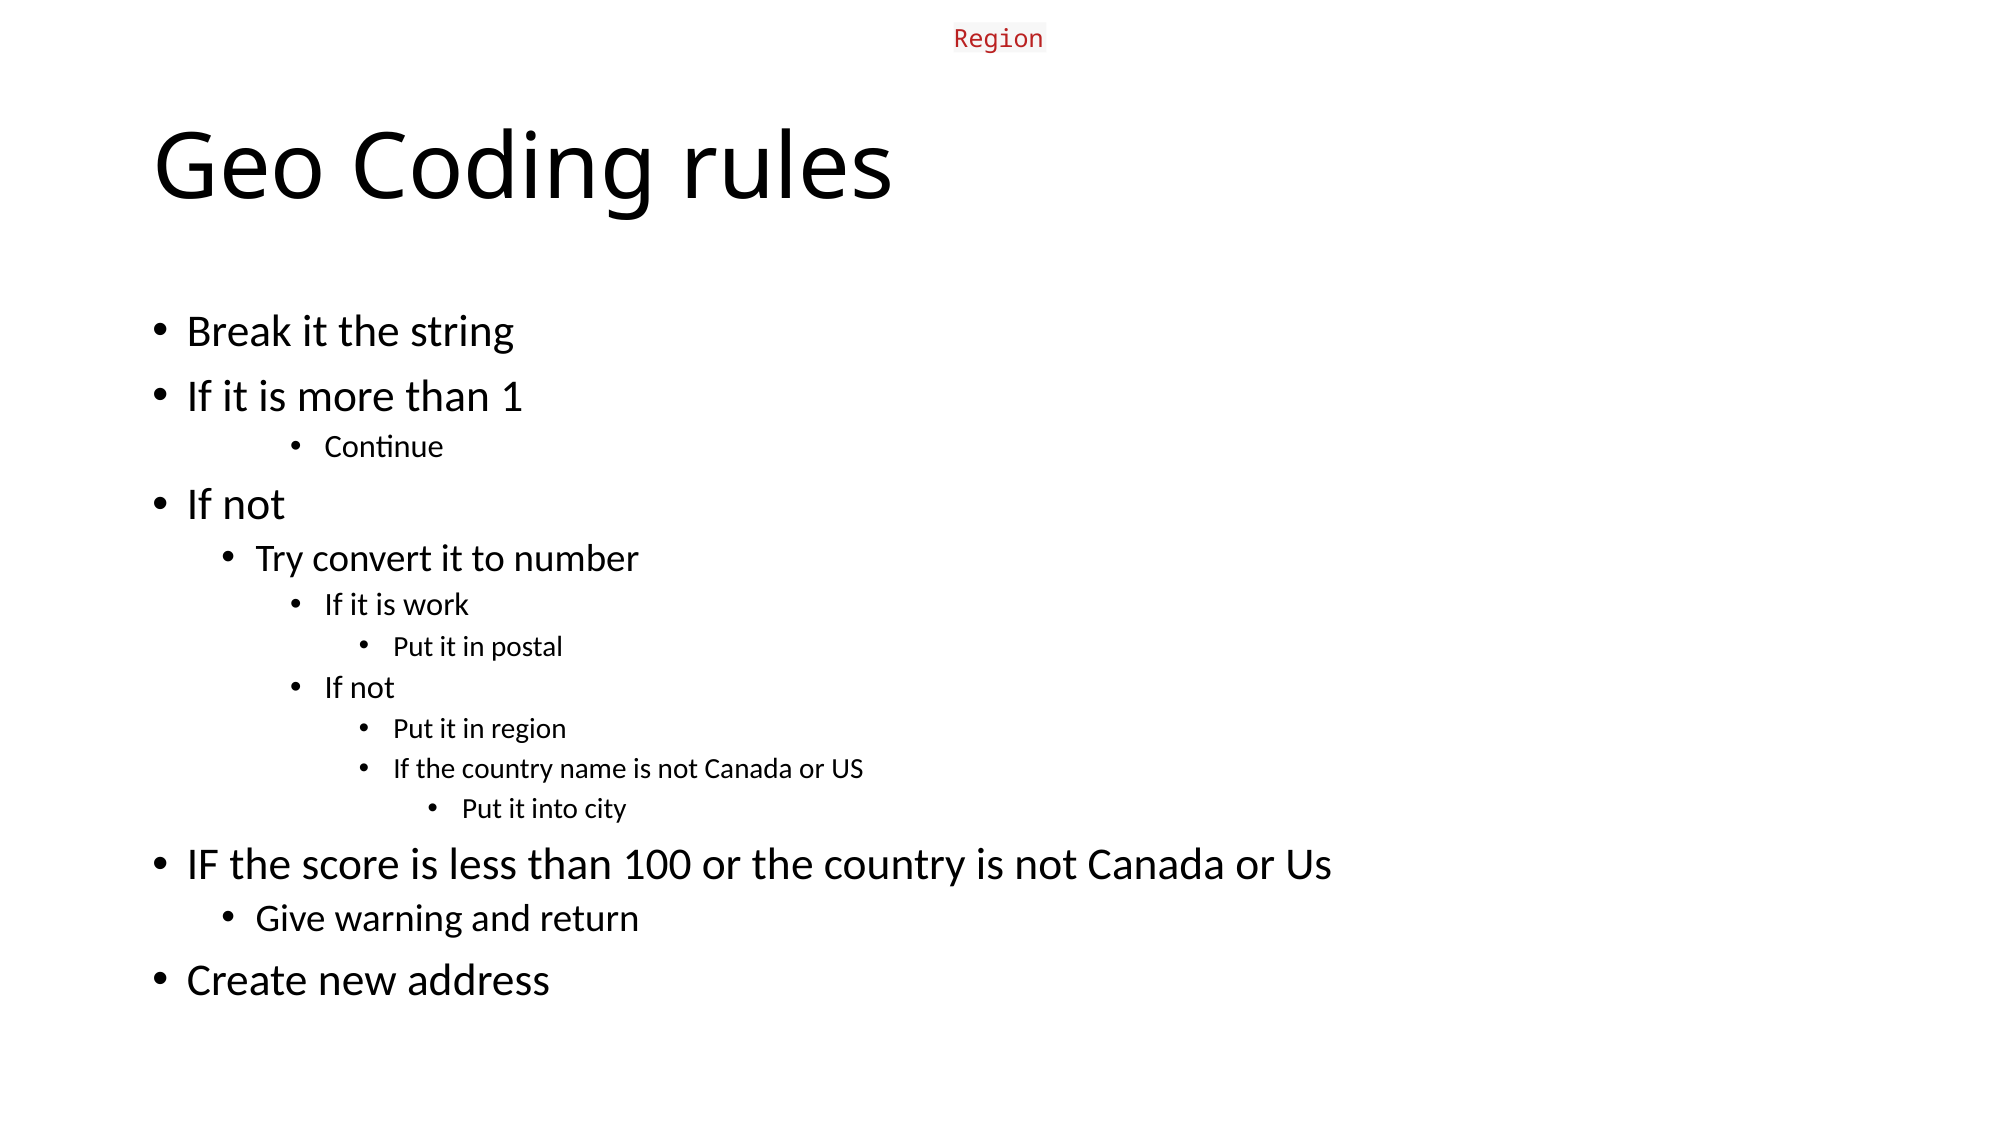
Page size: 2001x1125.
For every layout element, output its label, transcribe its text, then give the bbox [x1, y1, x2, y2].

title Geo Coding rules [137, 59, 1863, 278]
list Break it the string If it is more than 1 Continue If not Try convert it to number If it is work Put it in postal If not Put it in region If the country name is not Canada or US Put it into city IF the score is less than 100 or the country is not Canada or Us Give warning and return Create new address [137, 299, 1863, 1014]
text_box Region [953, 22, 1047, 53]
